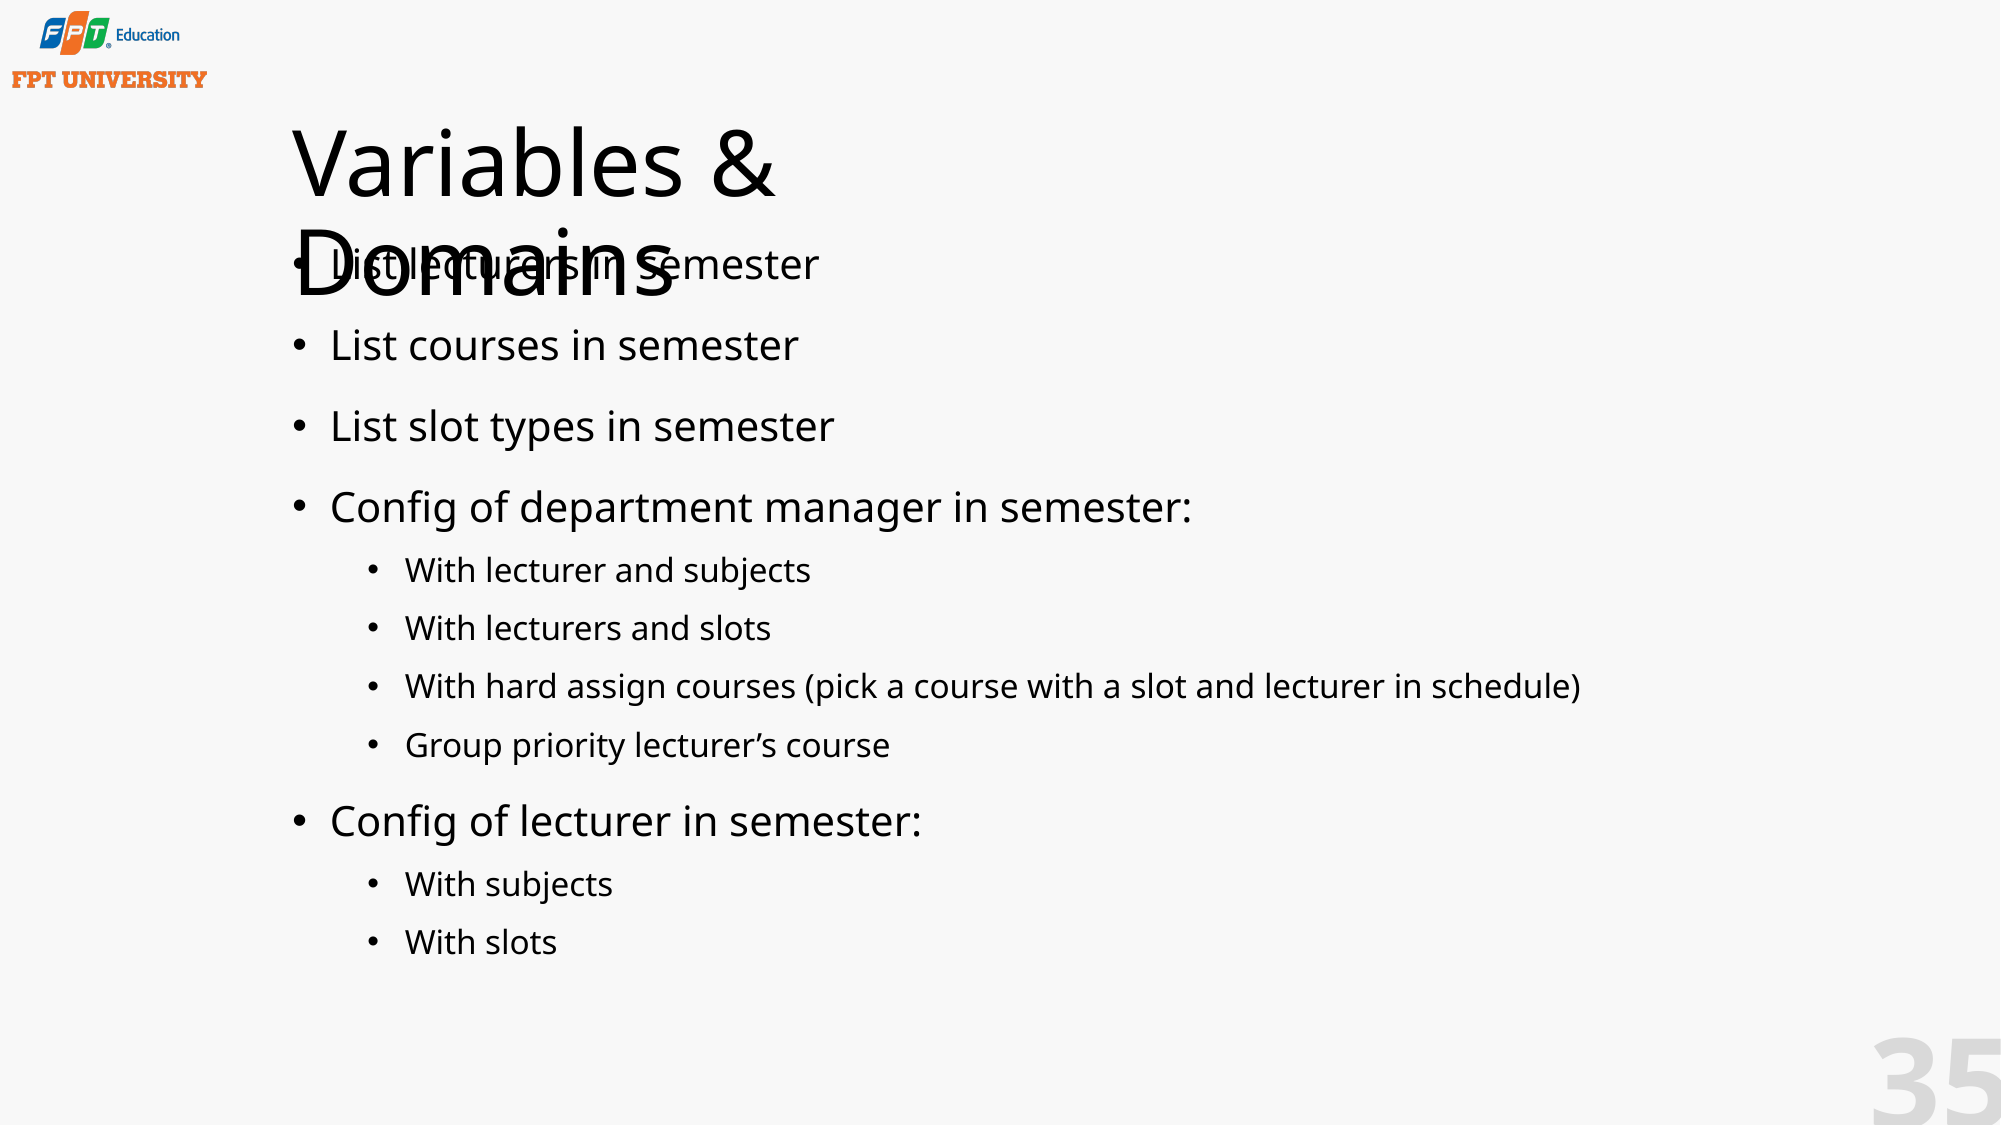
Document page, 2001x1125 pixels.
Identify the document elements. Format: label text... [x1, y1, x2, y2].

title Variables & Domains [277, 110, 1164, 236]
picture [12, 11, 207, 88]
list List lecturers in semester List courses in semester List slot types in semester Config of department manager in semester: With lecturer and subjects With lecturers and slots With hard assign courses (pick a course with a slot and lecturer in schedule) Group priority lecturer’s course Config of lecturer in semester: With subjects With slots [277, 220, 1768, 1097]
